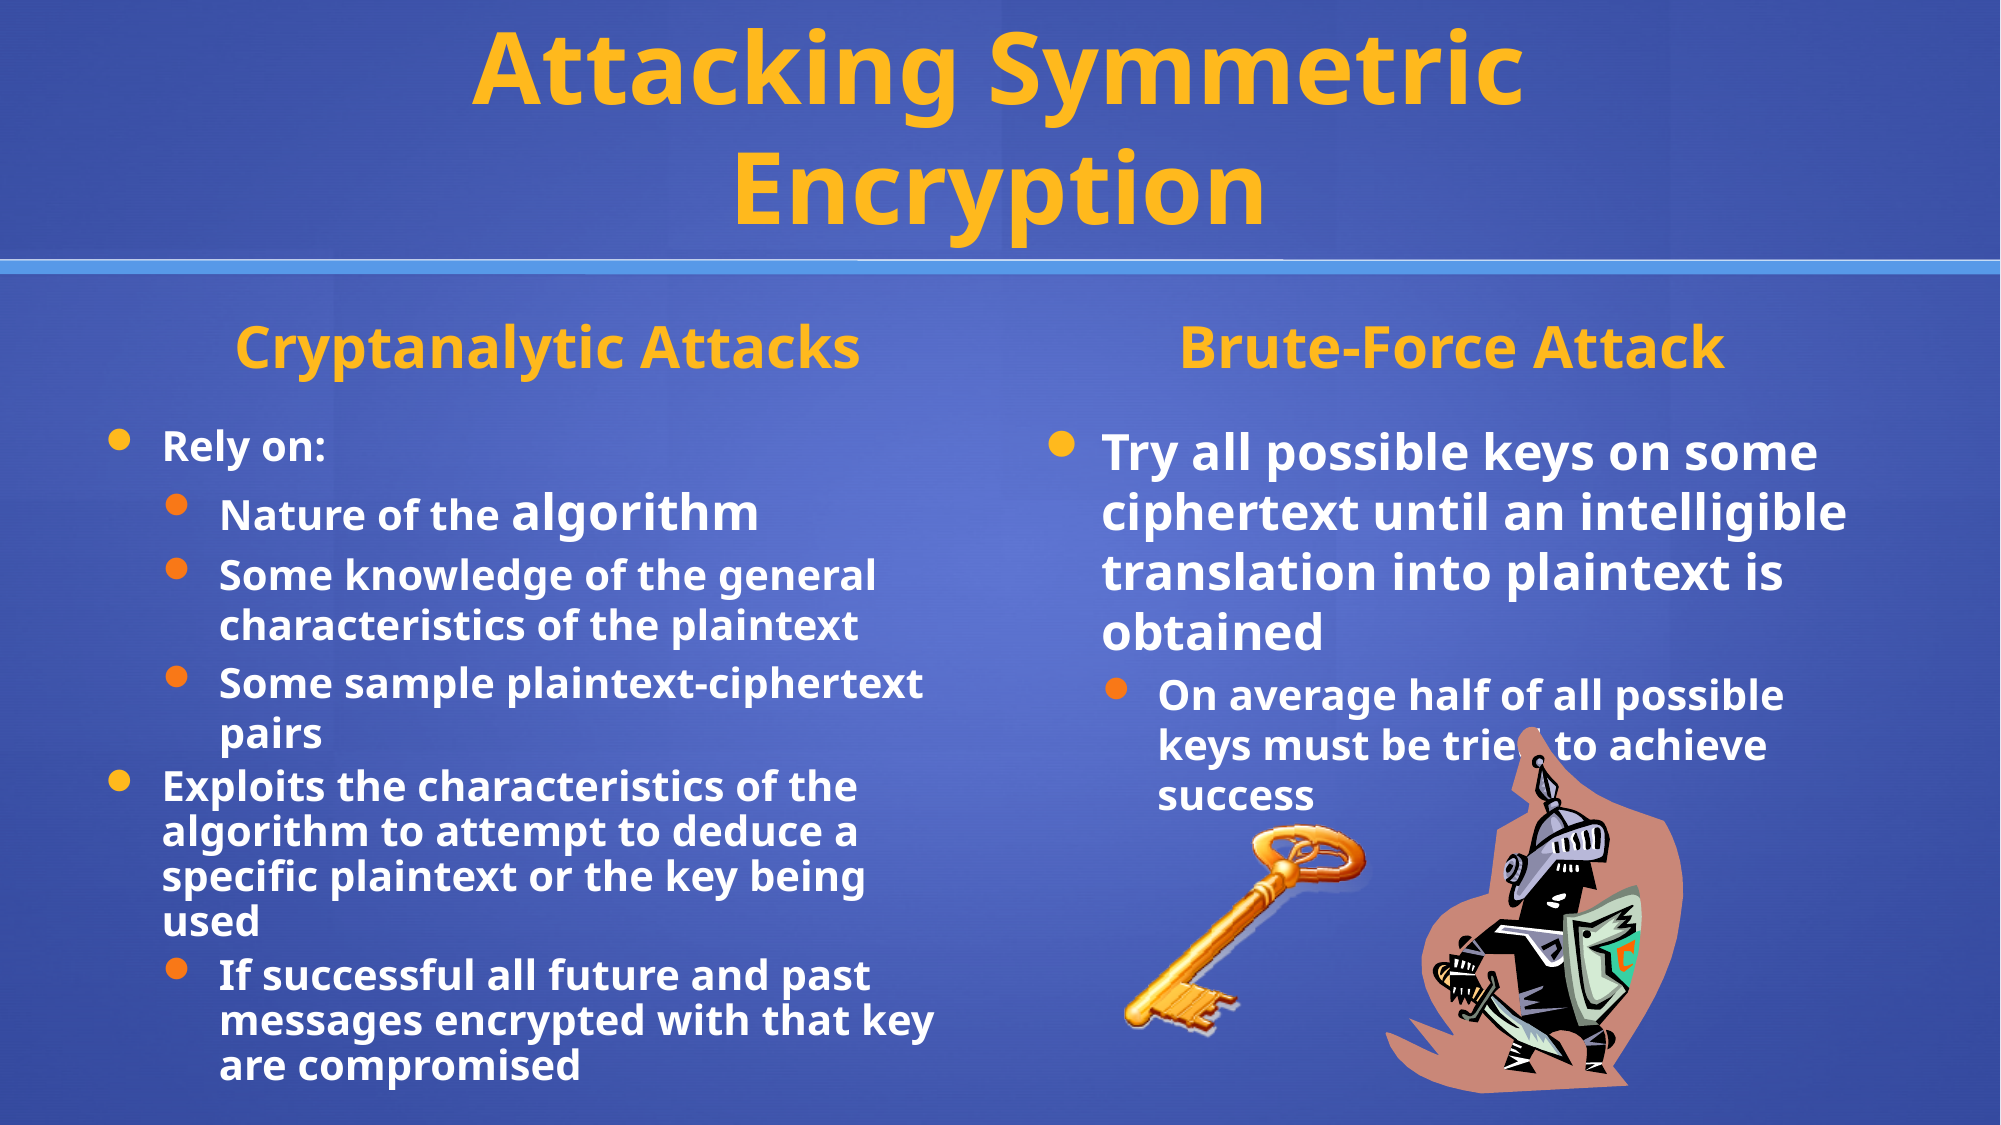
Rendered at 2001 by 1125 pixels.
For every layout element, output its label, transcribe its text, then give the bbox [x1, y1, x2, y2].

list Try all possible keys on some ciphertext until an intelligible translation into plaintext is obtained On average half of all possible keys must be tried to achieve success [1029, 412, 1875, 1125]
picture [1403, 726, 1684, 1106]
list Cryptanalytic Attacks [125, 284, 971, 407]
title Attacking Symmetric Encryption [324, 0, 1675, 250]
list Brute-Force Attack [1029, 284, 1875, 407]
list Rely on: Nature of the algorithm Some knowledge of the general characteristics of the plaintext Some sample plaintext-ciphertext pairs Exploits the characteristics of the algorithm to attempt to deduce a specific plaintext or the key being used If successful all future and past messages encrypted with that key are compromised [90, 412, 971, 1125]
picture [1099, 787, 1388, 1075]
